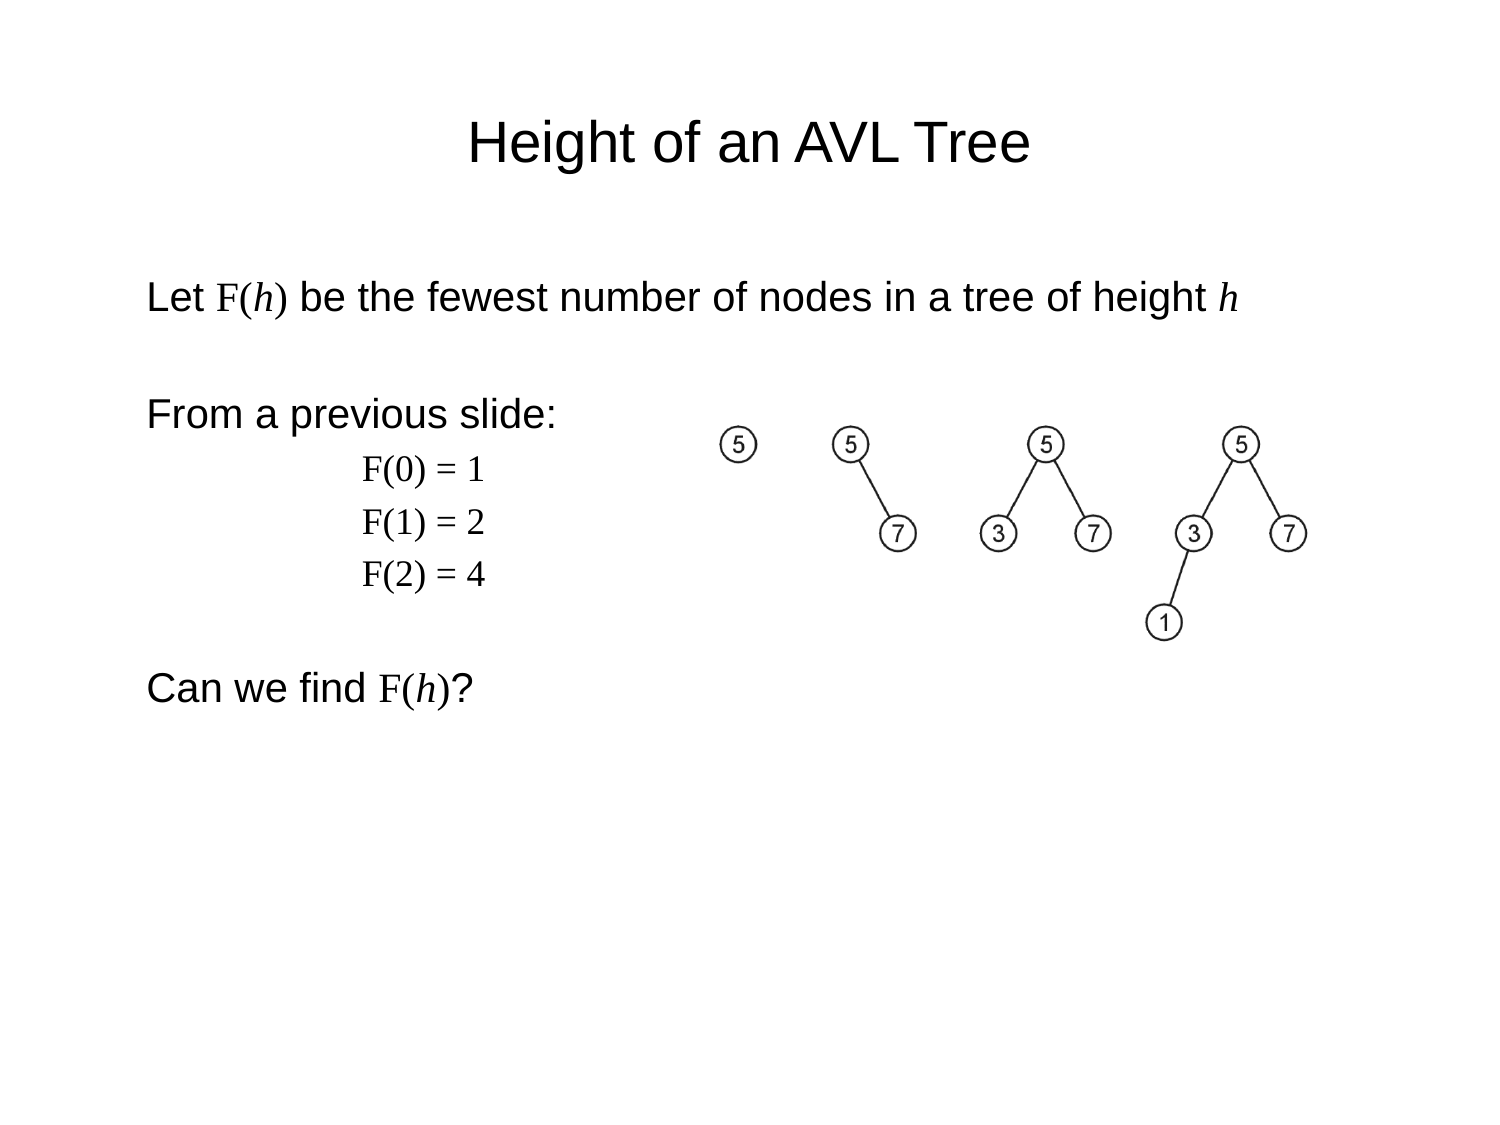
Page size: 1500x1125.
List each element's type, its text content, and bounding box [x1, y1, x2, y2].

picture [714, 420, 1312, 646]
list Let F(h) be the fewest number of nodes in a tree of height h From a previous slide: F(0) = 1 F(1) = 2 F(2) = 4 Can we find F(h)? [74, 262, 1426, 1006]
title Height of an AVL Tree [74, 44, 1426, 233]
